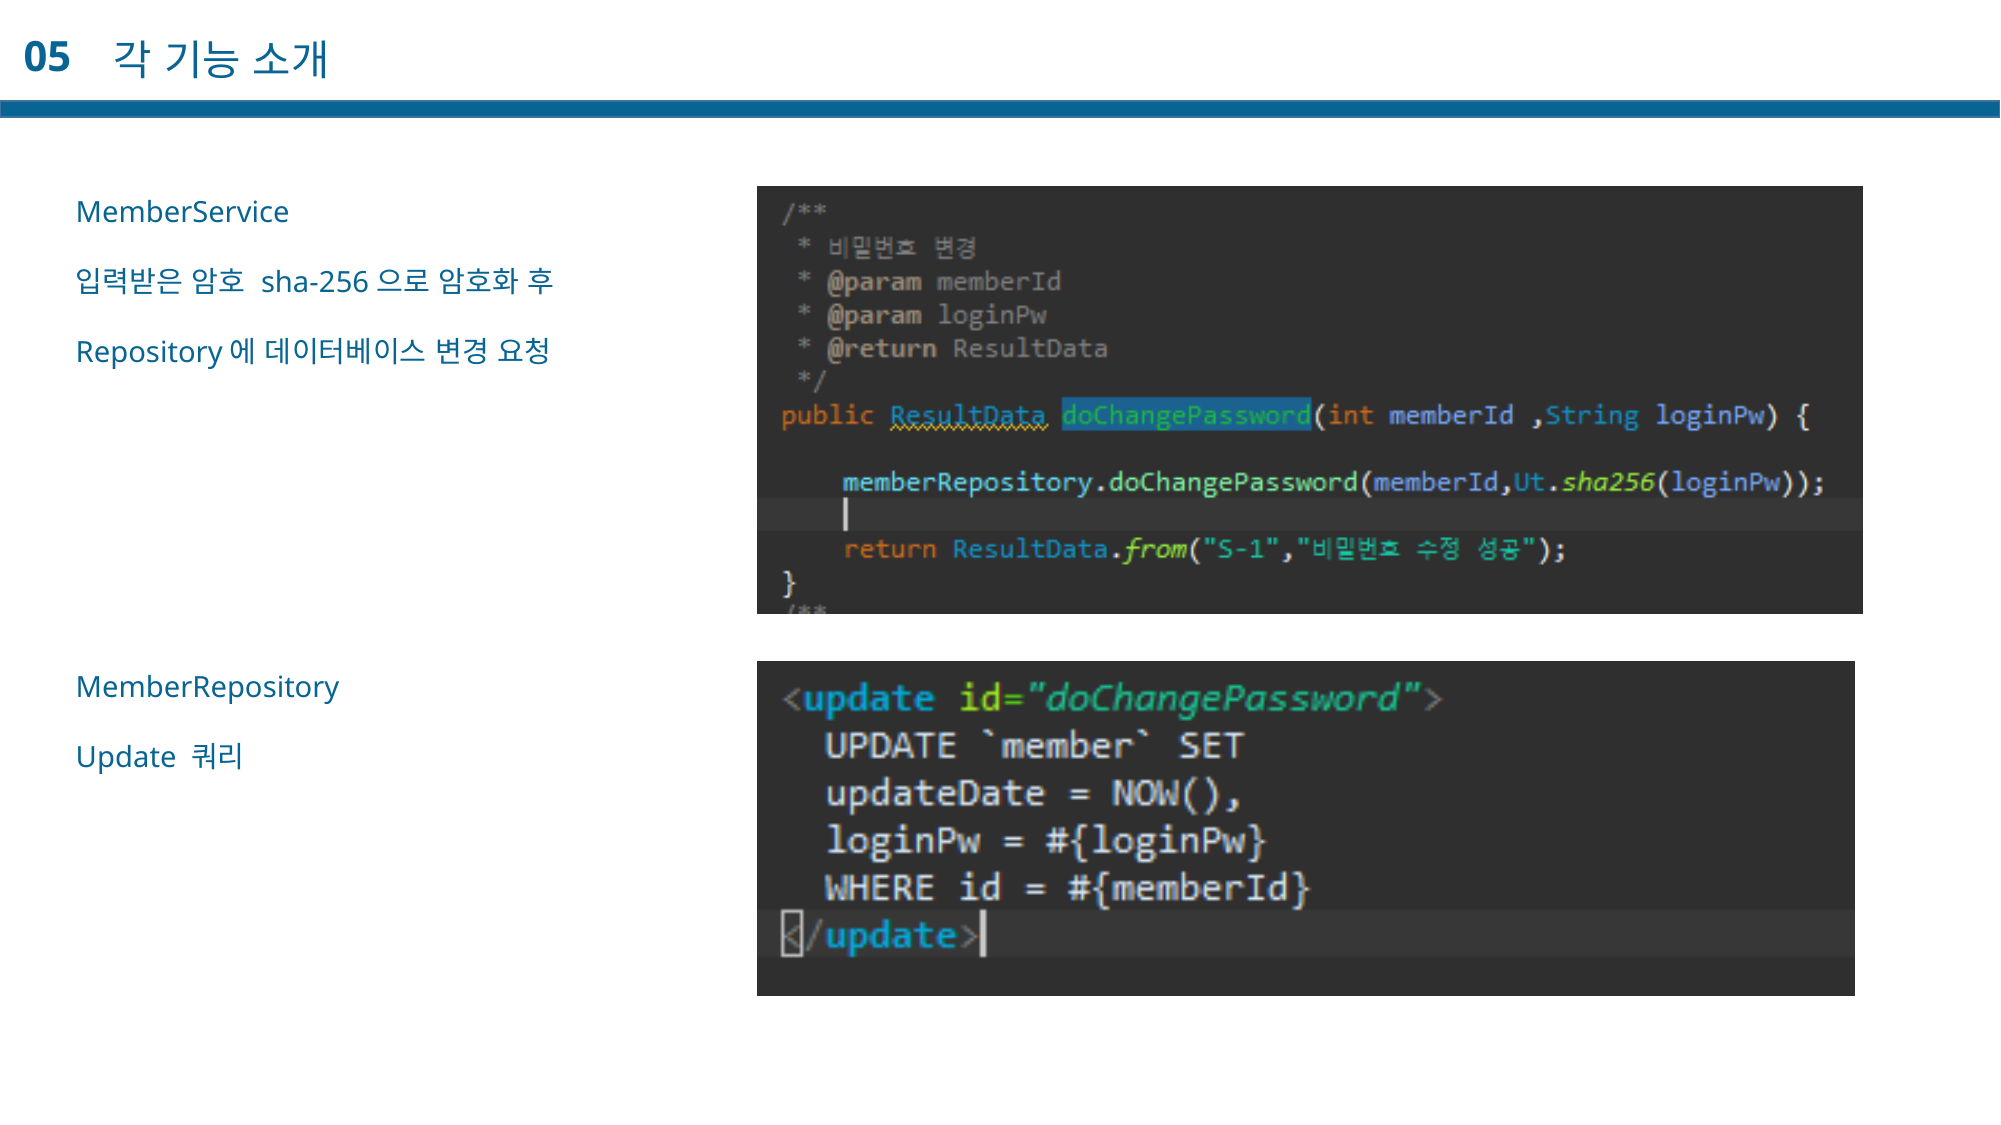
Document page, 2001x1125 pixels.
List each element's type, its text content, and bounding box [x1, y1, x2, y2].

text_box MemberService 입력받은 암호 sha-256으로 암호화 후 Repository에 데이터베이스 변경 요청 [60, 186, 608, 376]
picture [757, 661, 1855, 996]
text_box [0, 100, 2000, 118]
text_box 05 [8, 22, 87, 88]
picture [757, 185, 1863, 614]
text_box MemberRepository Update 쿼리 [60, 661, 608, 782]
text_box 각 기능 소개 [99, 26, 346, 92]
